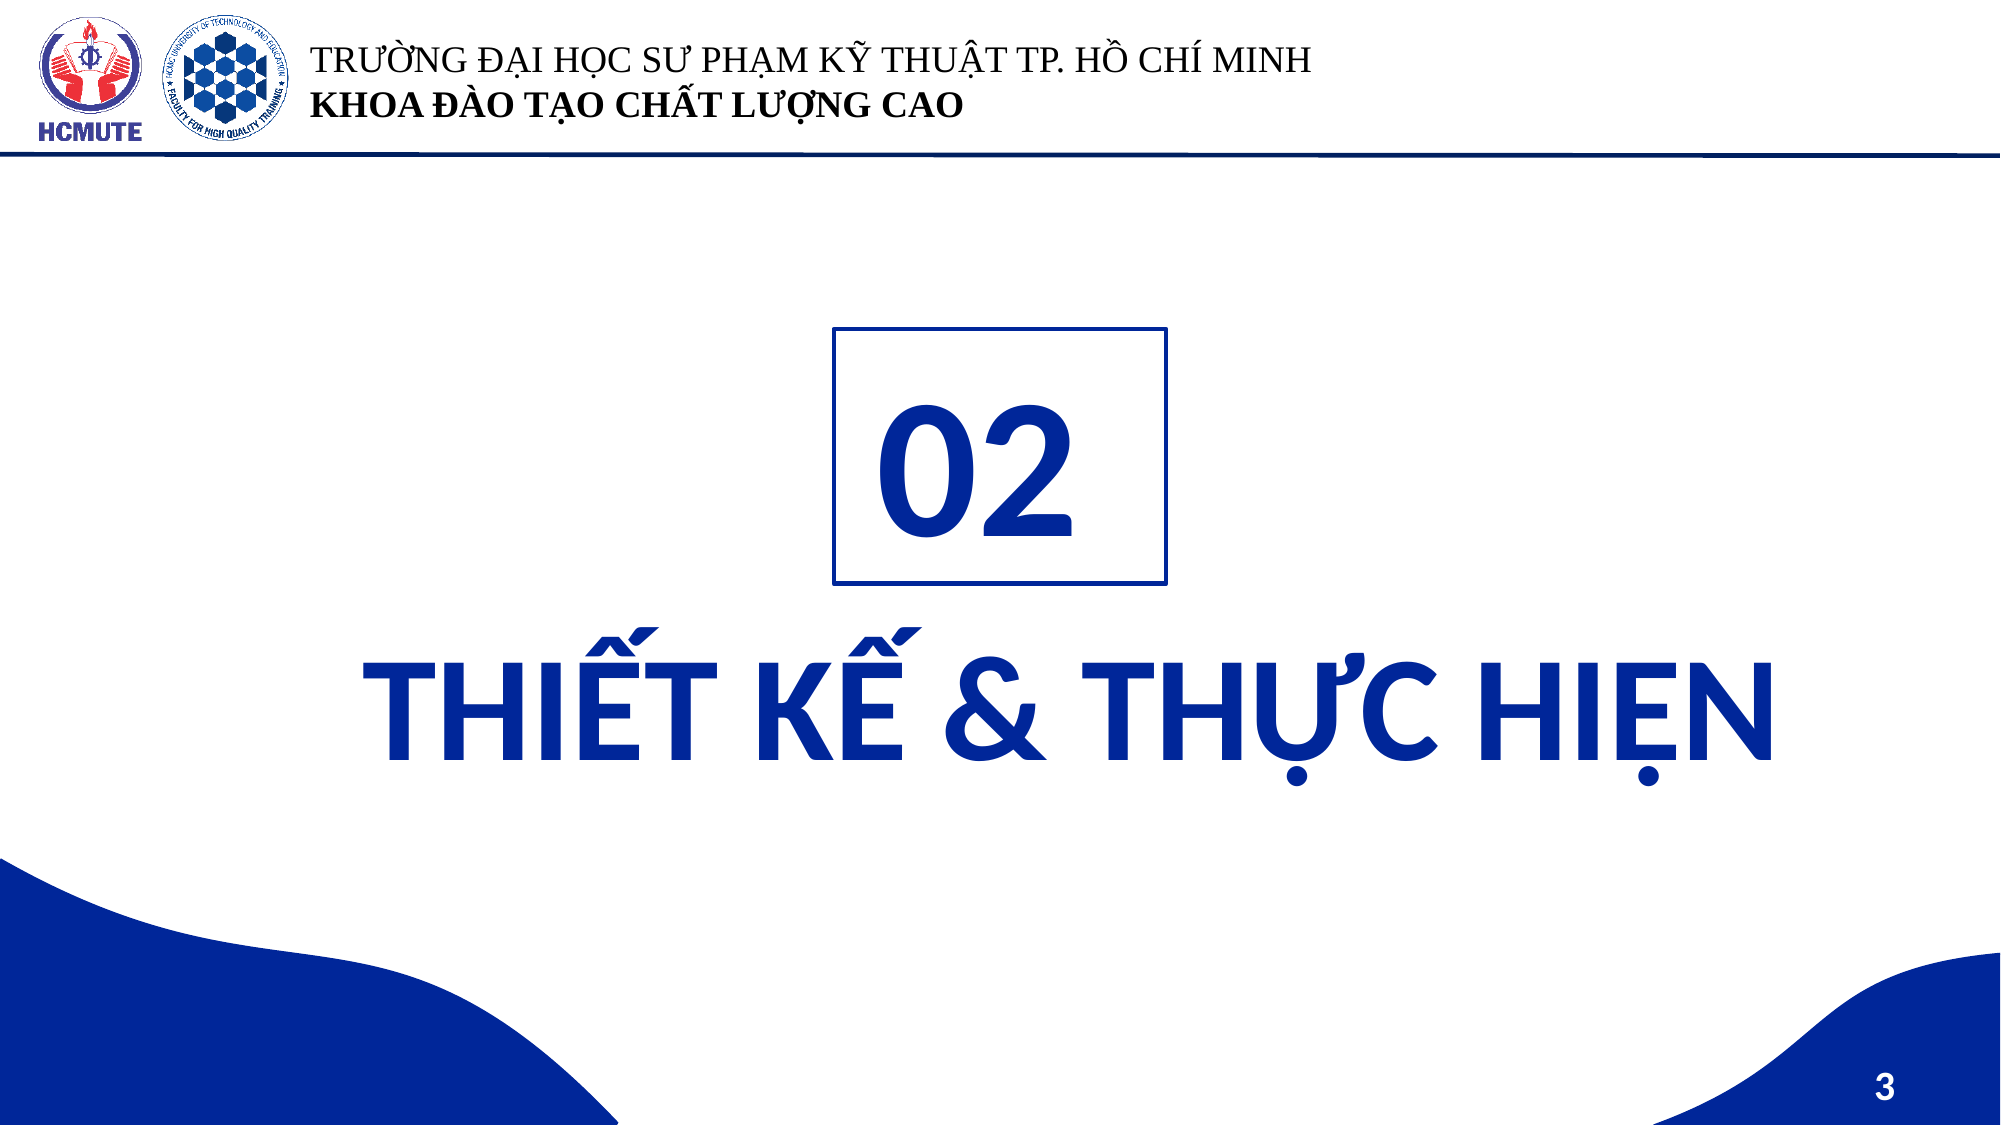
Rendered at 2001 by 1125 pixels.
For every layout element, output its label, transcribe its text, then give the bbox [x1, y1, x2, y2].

text_box 02 [833, 329, 1166, 584]
text_box [0, 858, 619, 1125]
slide_number 3 [1770, 1042, 2000, 1125]
picture [23, 8, 295, 147]
text_box THIẾT KẾ & THỰC HIỆN [295, 602, 1850, 798]
text_box TRƯỜNG ĐẠI HỌC SƯ PHẠM KỸ THUẬT TP. HỒ CHÍ MINH KHOA ĐÀO TẠO CHẤT LƯỢNG CAO [295, 27, 1501, 133]
